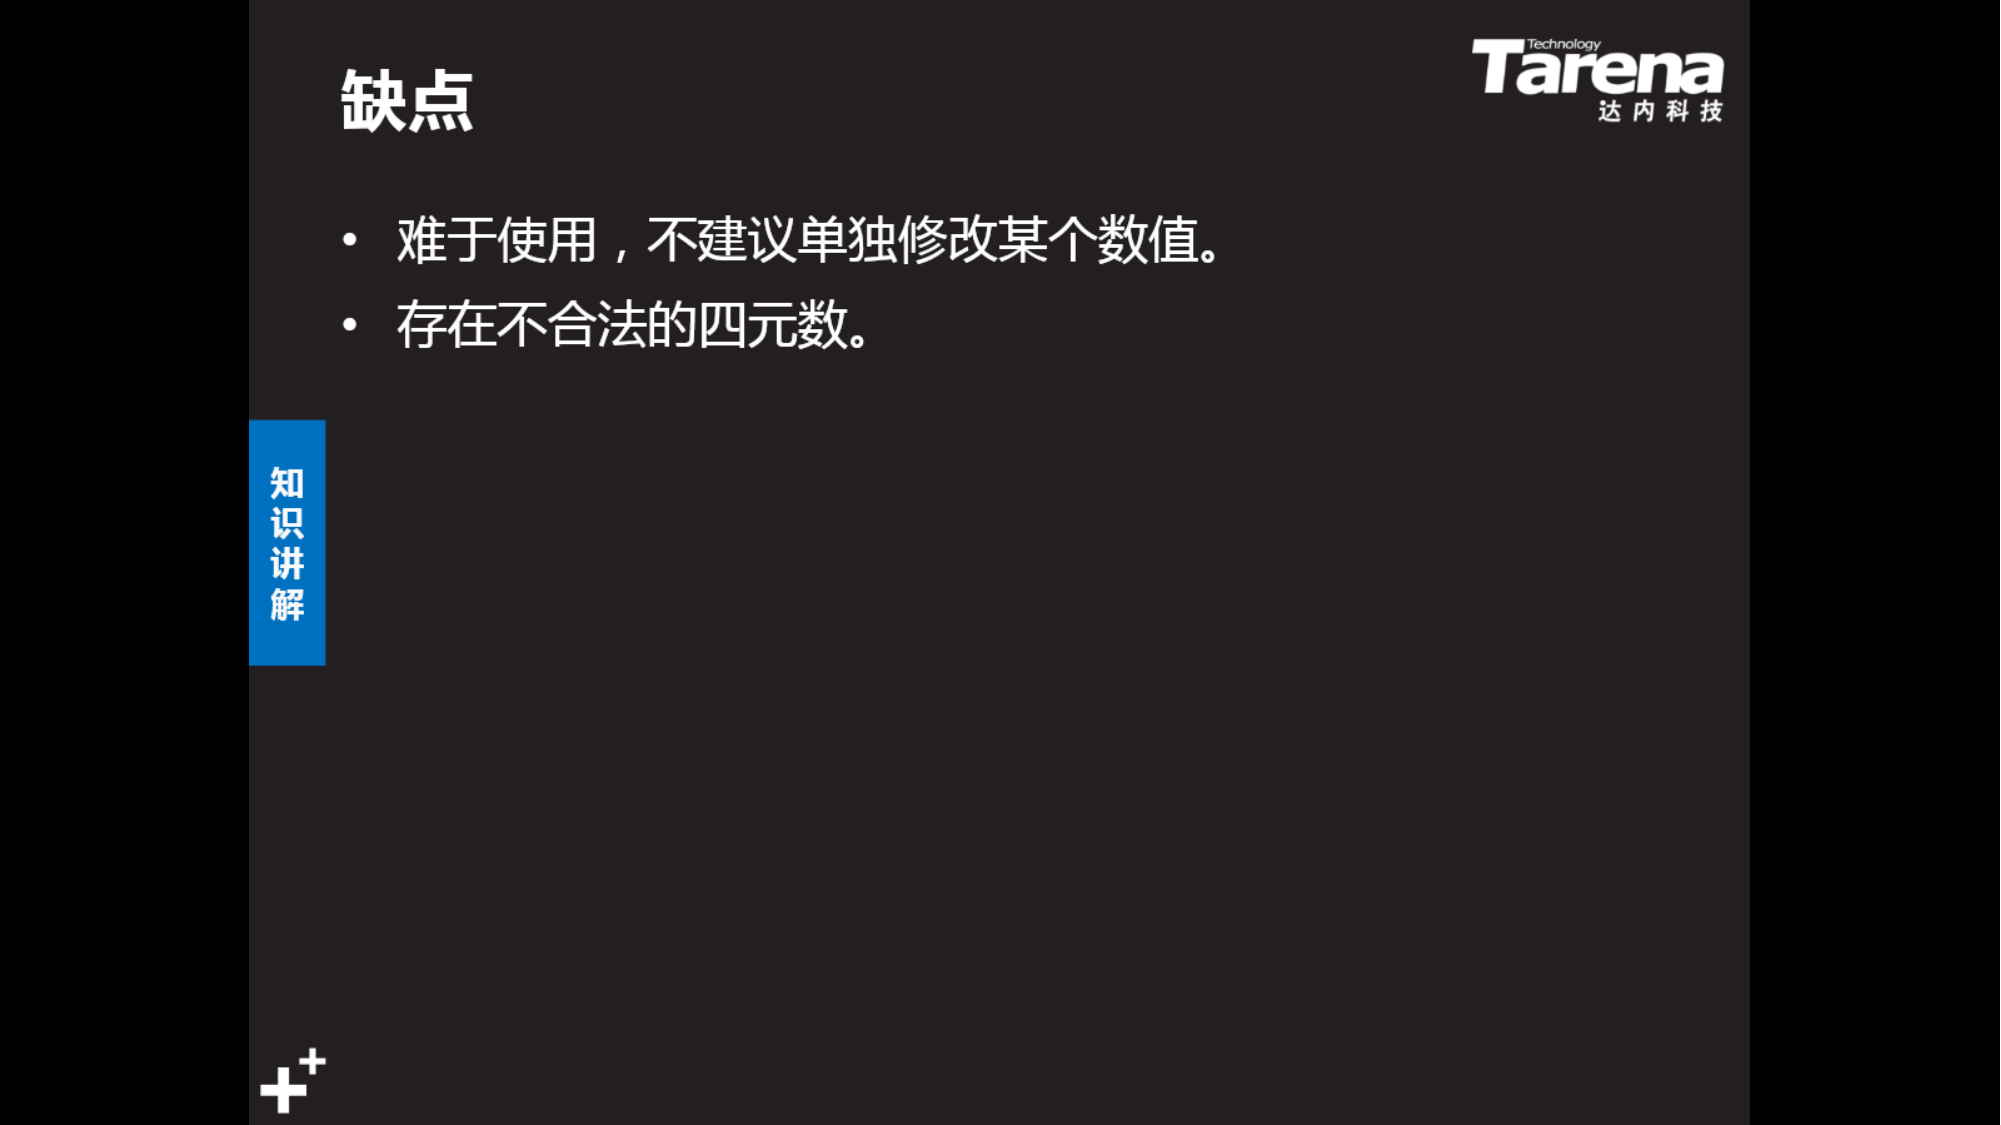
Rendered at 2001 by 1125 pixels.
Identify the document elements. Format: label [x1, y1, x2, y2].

picture [249, 0, 1750, 1125]
